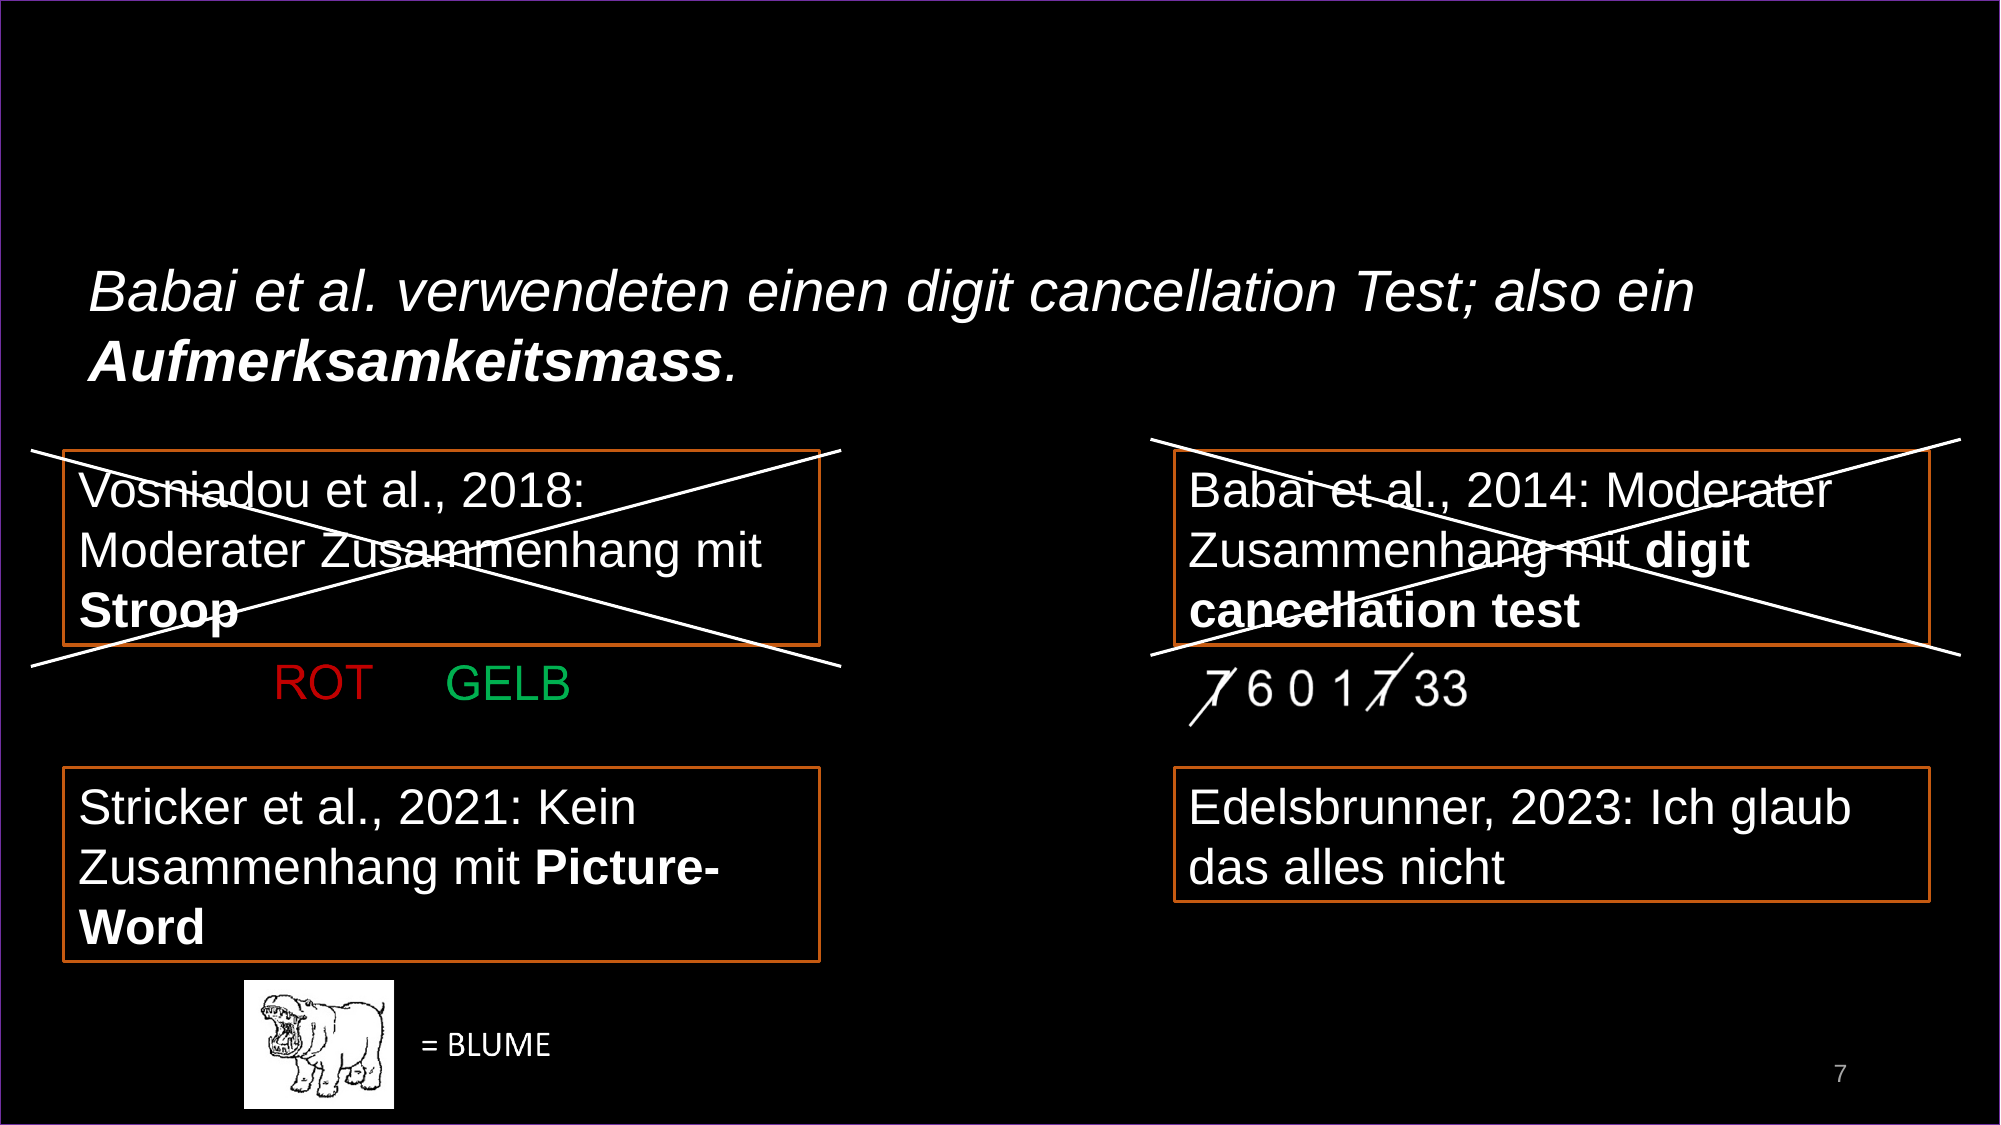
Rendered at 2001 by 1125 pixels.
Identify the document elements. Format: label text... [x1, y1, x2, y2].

text_box Edelsbrunner, 2023: Ich glaub das alles nicht [1174, 767, 1930, 902]
text_box [0, 0, 2000, 1125]
picture [244, 637, 600, 739]
text_box Stricker et al., 2021: Kein Zusammenhang mit Picture-Word [63, 767, 820, 962]
text_box Babai et al. verwendeten einen digit cancellation Test; also ein Aufmerksamkeitsmass. [74, 245, 1961, 400]
picture [1174, 642, 1517, 749]
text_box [1150, 439, 1961, 656]
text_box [30, 450, 842, 667]
picture [244, 980, 667, 1109]
slide_number 7 [1412, 1042, 1863, 1103]
